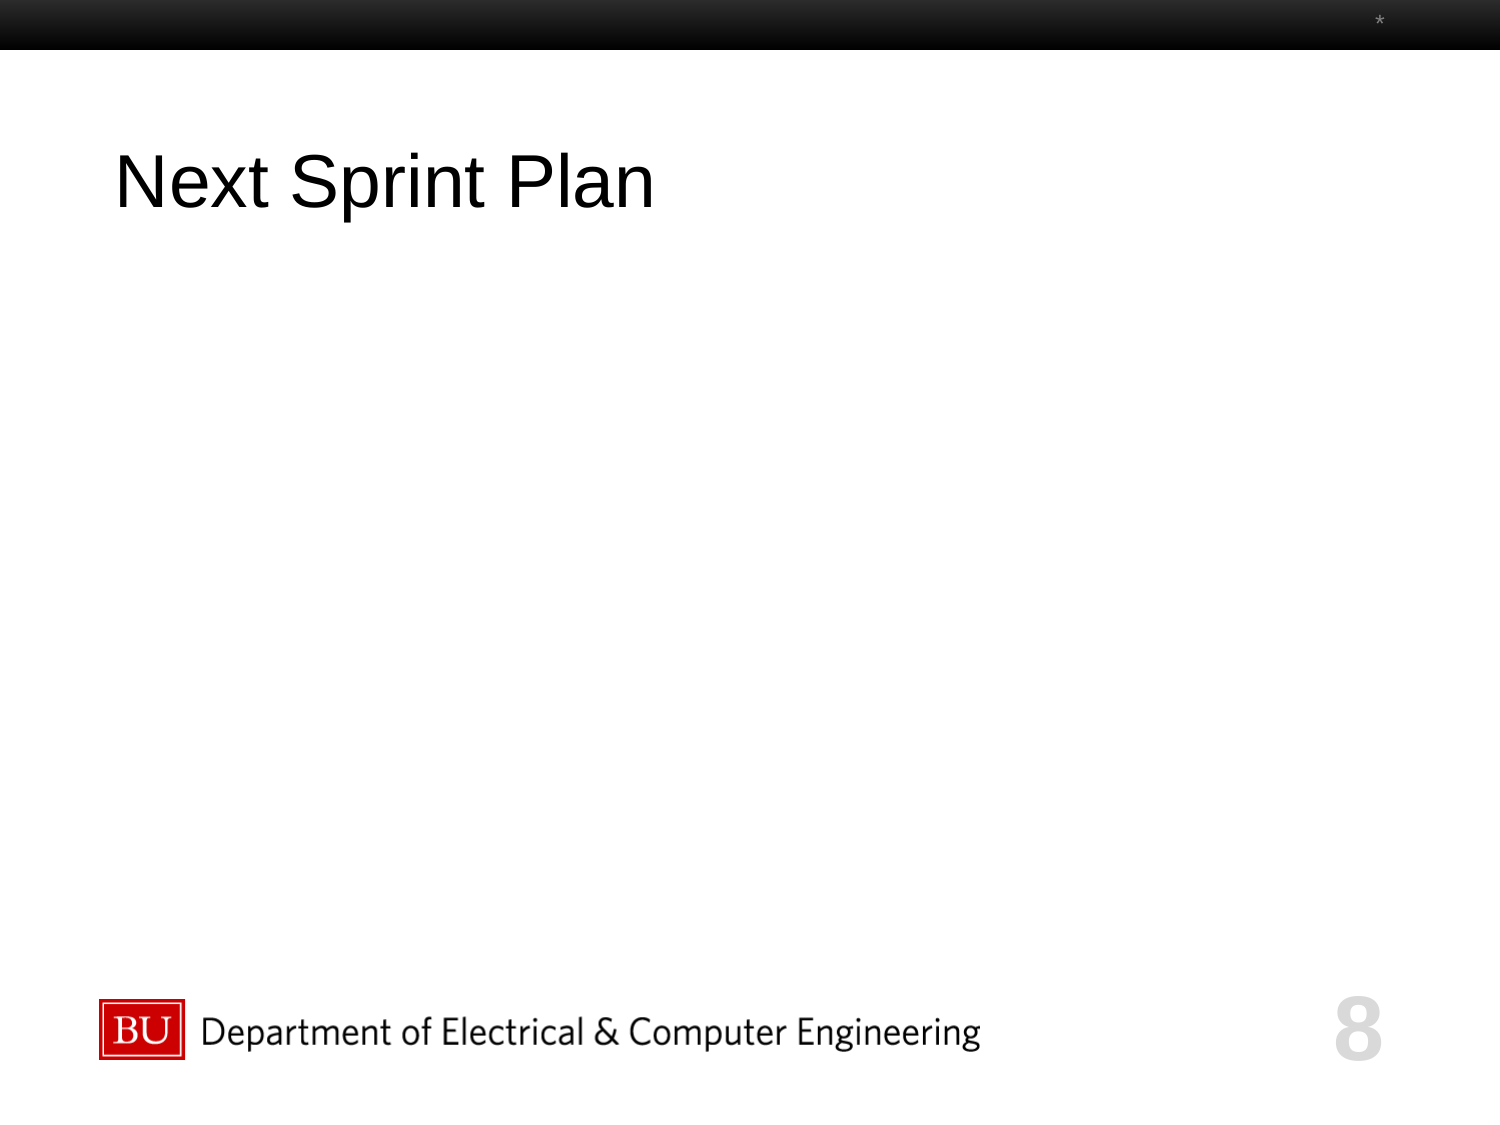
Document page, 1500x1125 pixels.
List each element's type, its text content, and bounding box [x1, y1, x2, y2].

text_box * [1087, 0, 1400, 50]
text_box 8 [1162, 968, 1400, 1081]
title Next Sprint Plan [99, 125, 1400, 238]
picture [99, 999, 980, 1060]
